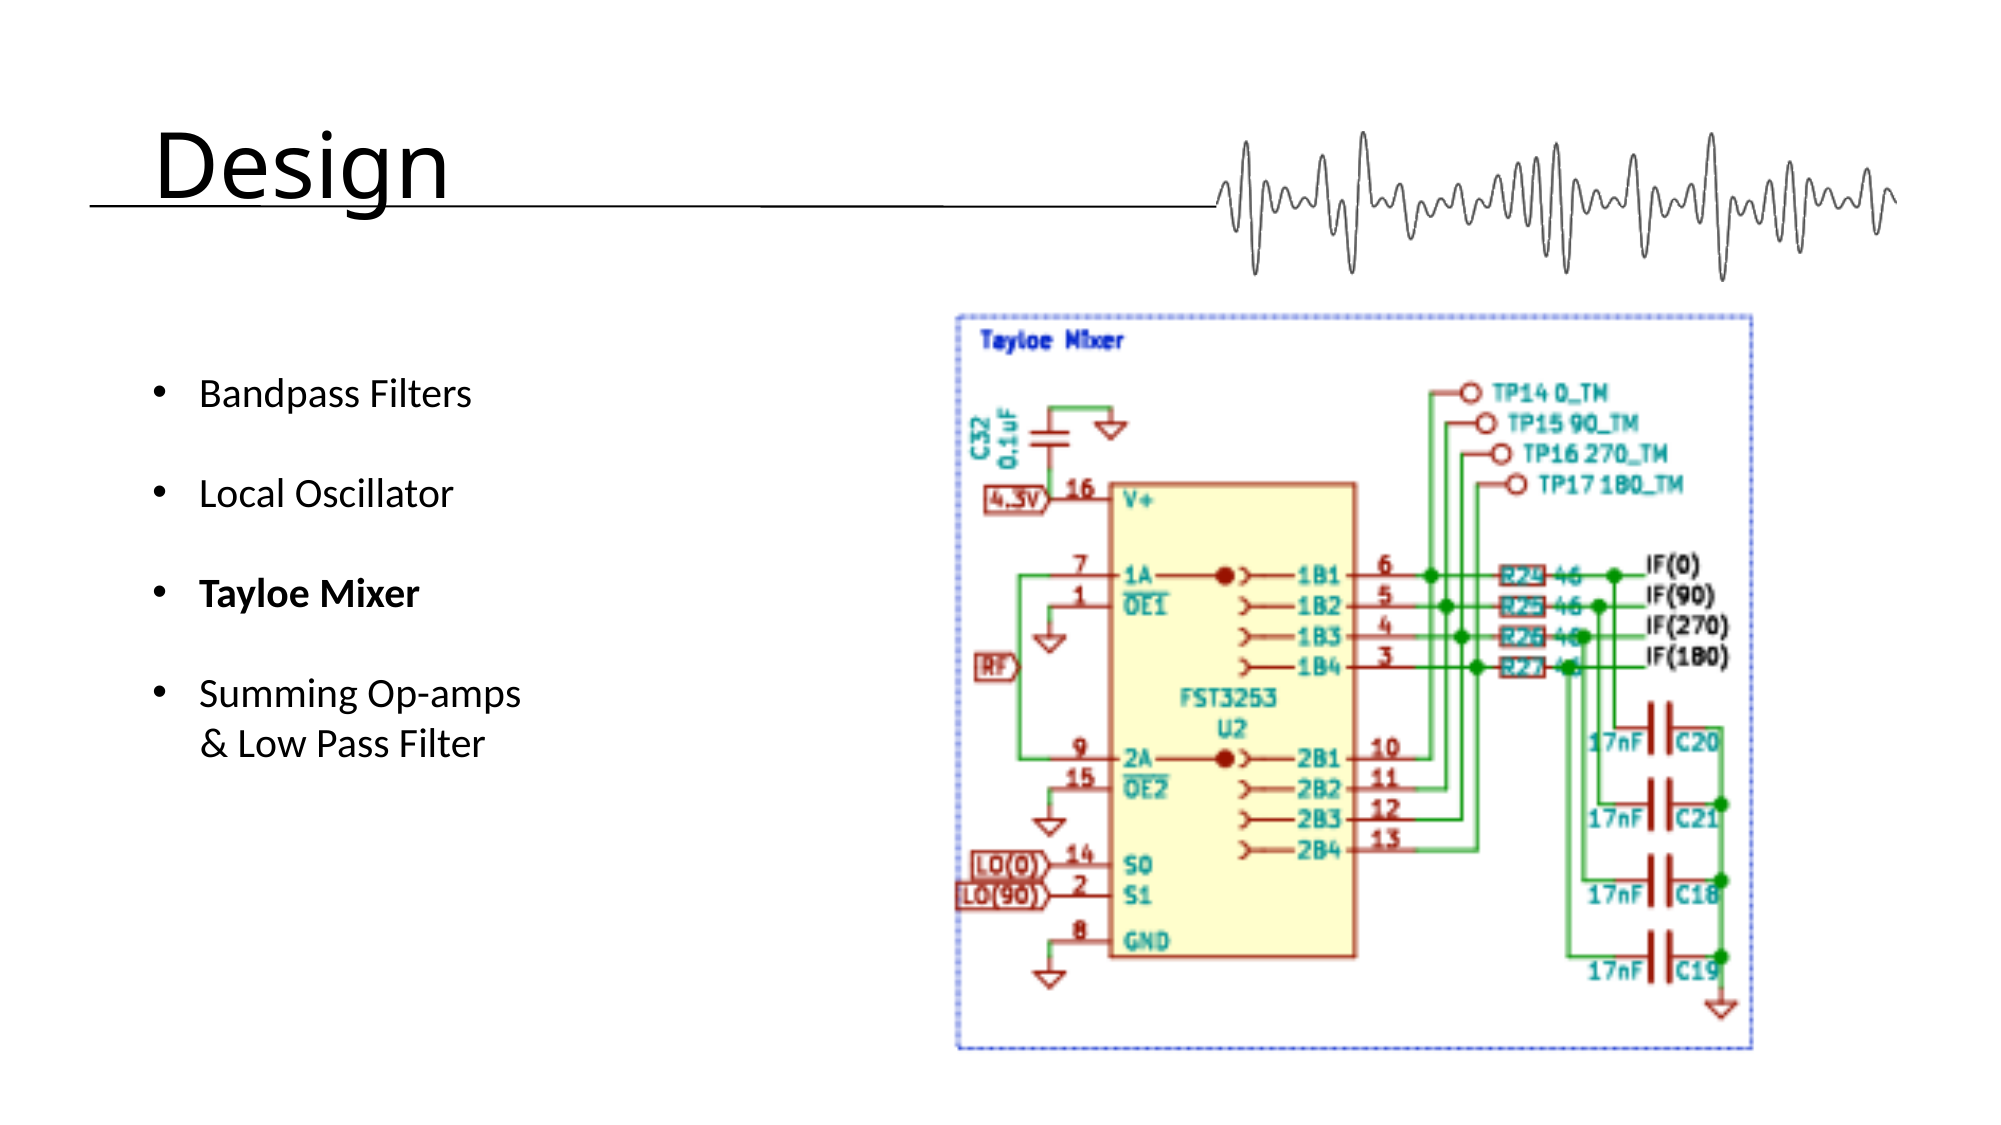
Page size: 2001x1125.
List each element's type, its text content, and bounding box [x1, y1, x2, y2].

title Design [137, 59, 1863, 205]
title Design [137, 208, 1216, 258]
picture [943, 308, 1755, 1054]
text_box Bandpass Filters Local Oscillator Tayloe Mixer Summing Op-amps & Low Pass Filter [137, 258, 1832, 954]
picture [1216, 131, 1897, 282]
